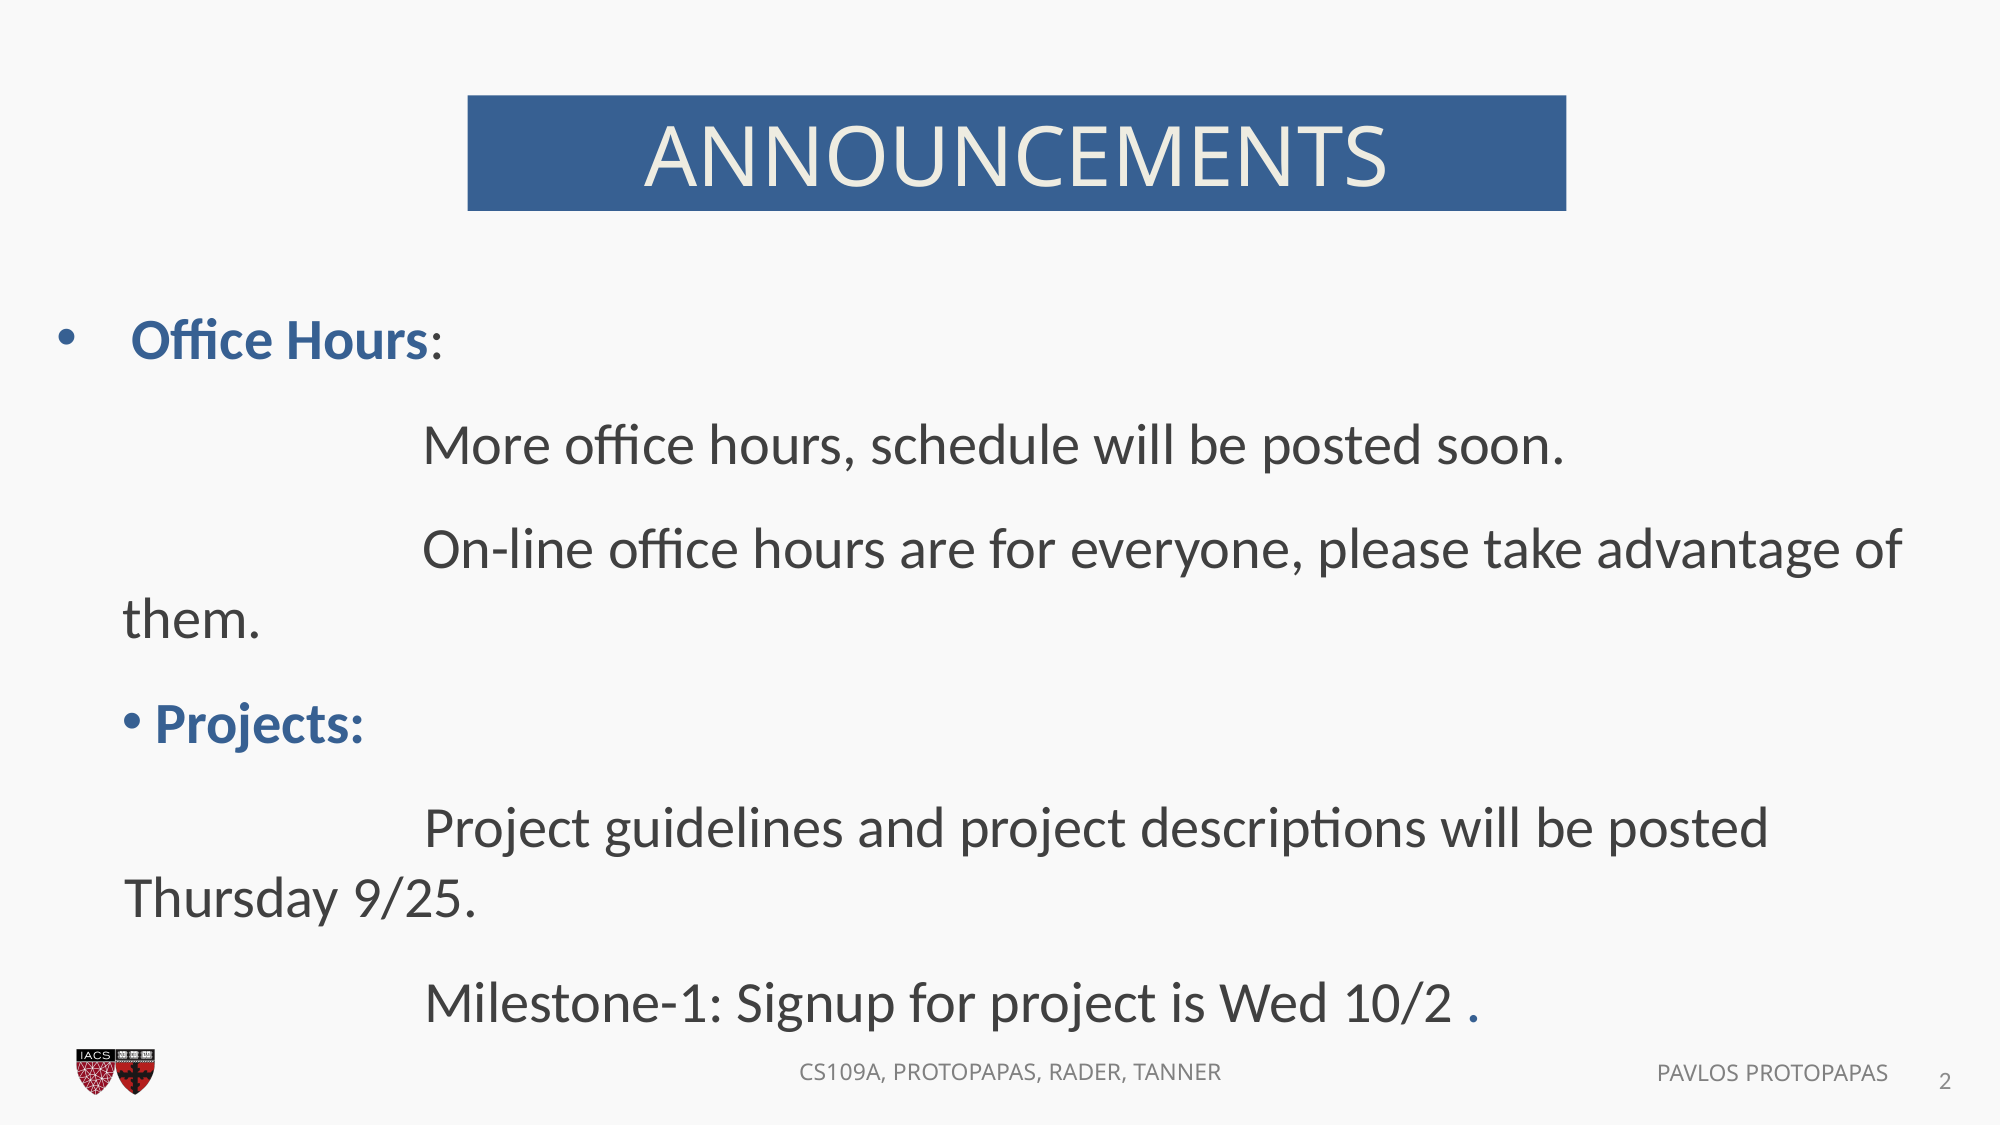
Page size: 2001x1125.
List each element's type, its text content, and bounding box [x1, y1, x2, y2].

slide_number 2 [1500, 1050, 1967, 1110]
text_box ANNOUNCEMENTS [467, 95, 1567, 211]
text_box Office Hours: More office hours, schedule will be posted soon. On-line office hours are for everyone, please take advantage of them. Projects: Project guidelines and project descriptions will be posted Thursday 9/25. Milestone-1: Signup for project is Wed 10/2 . [41, 293, 1944, 968]
picture [75, 1049, 155, 1095]
